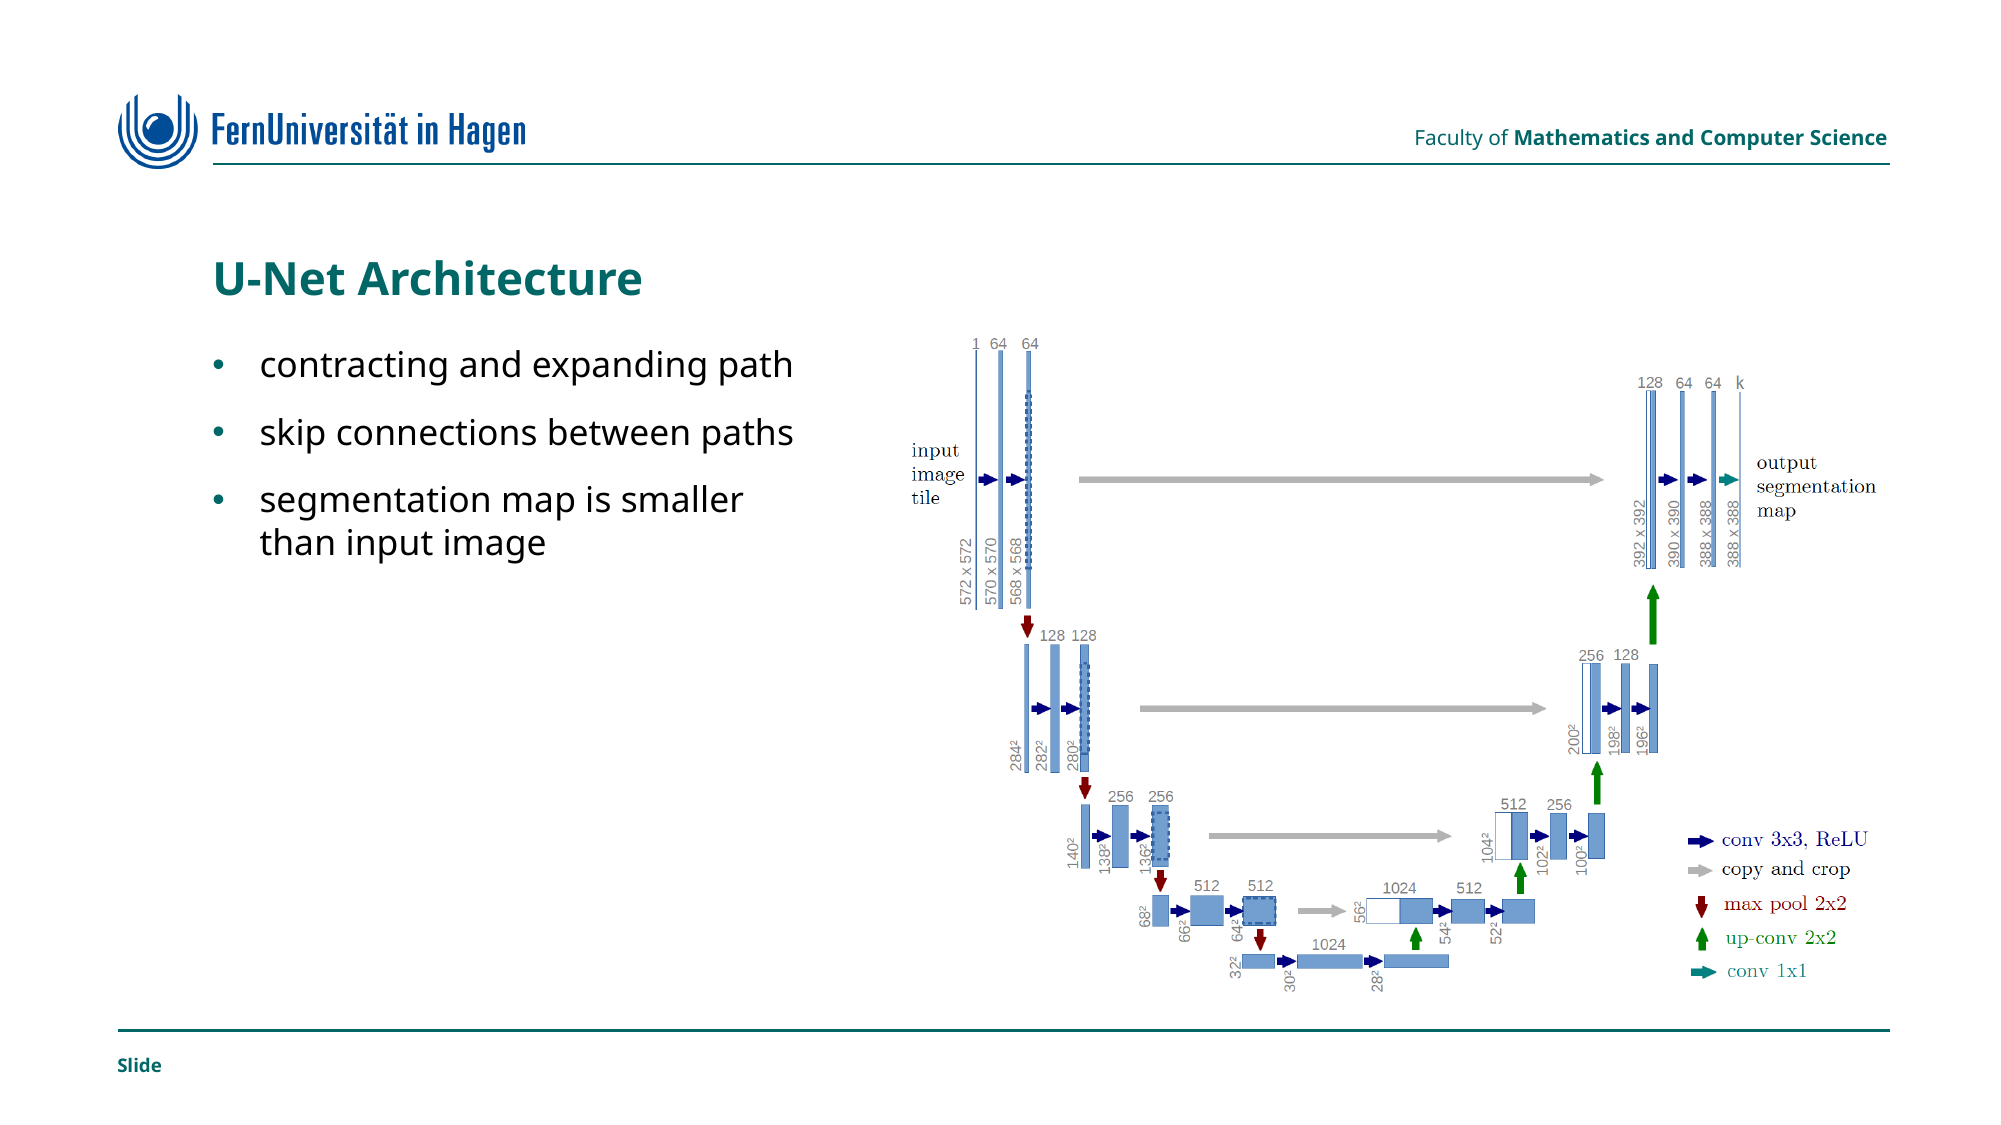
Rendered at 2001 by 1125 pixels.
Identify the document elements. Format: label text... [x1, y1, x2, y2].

list contracting and expanding path skip connections between paths segmentation map is smaller than input image [212, 342, 823, 988]
title U-Net Architecture [212, 249, 1890, 315]
picture [893, 330, 1898, 1000]
picture [118, 94, 525, 169]
